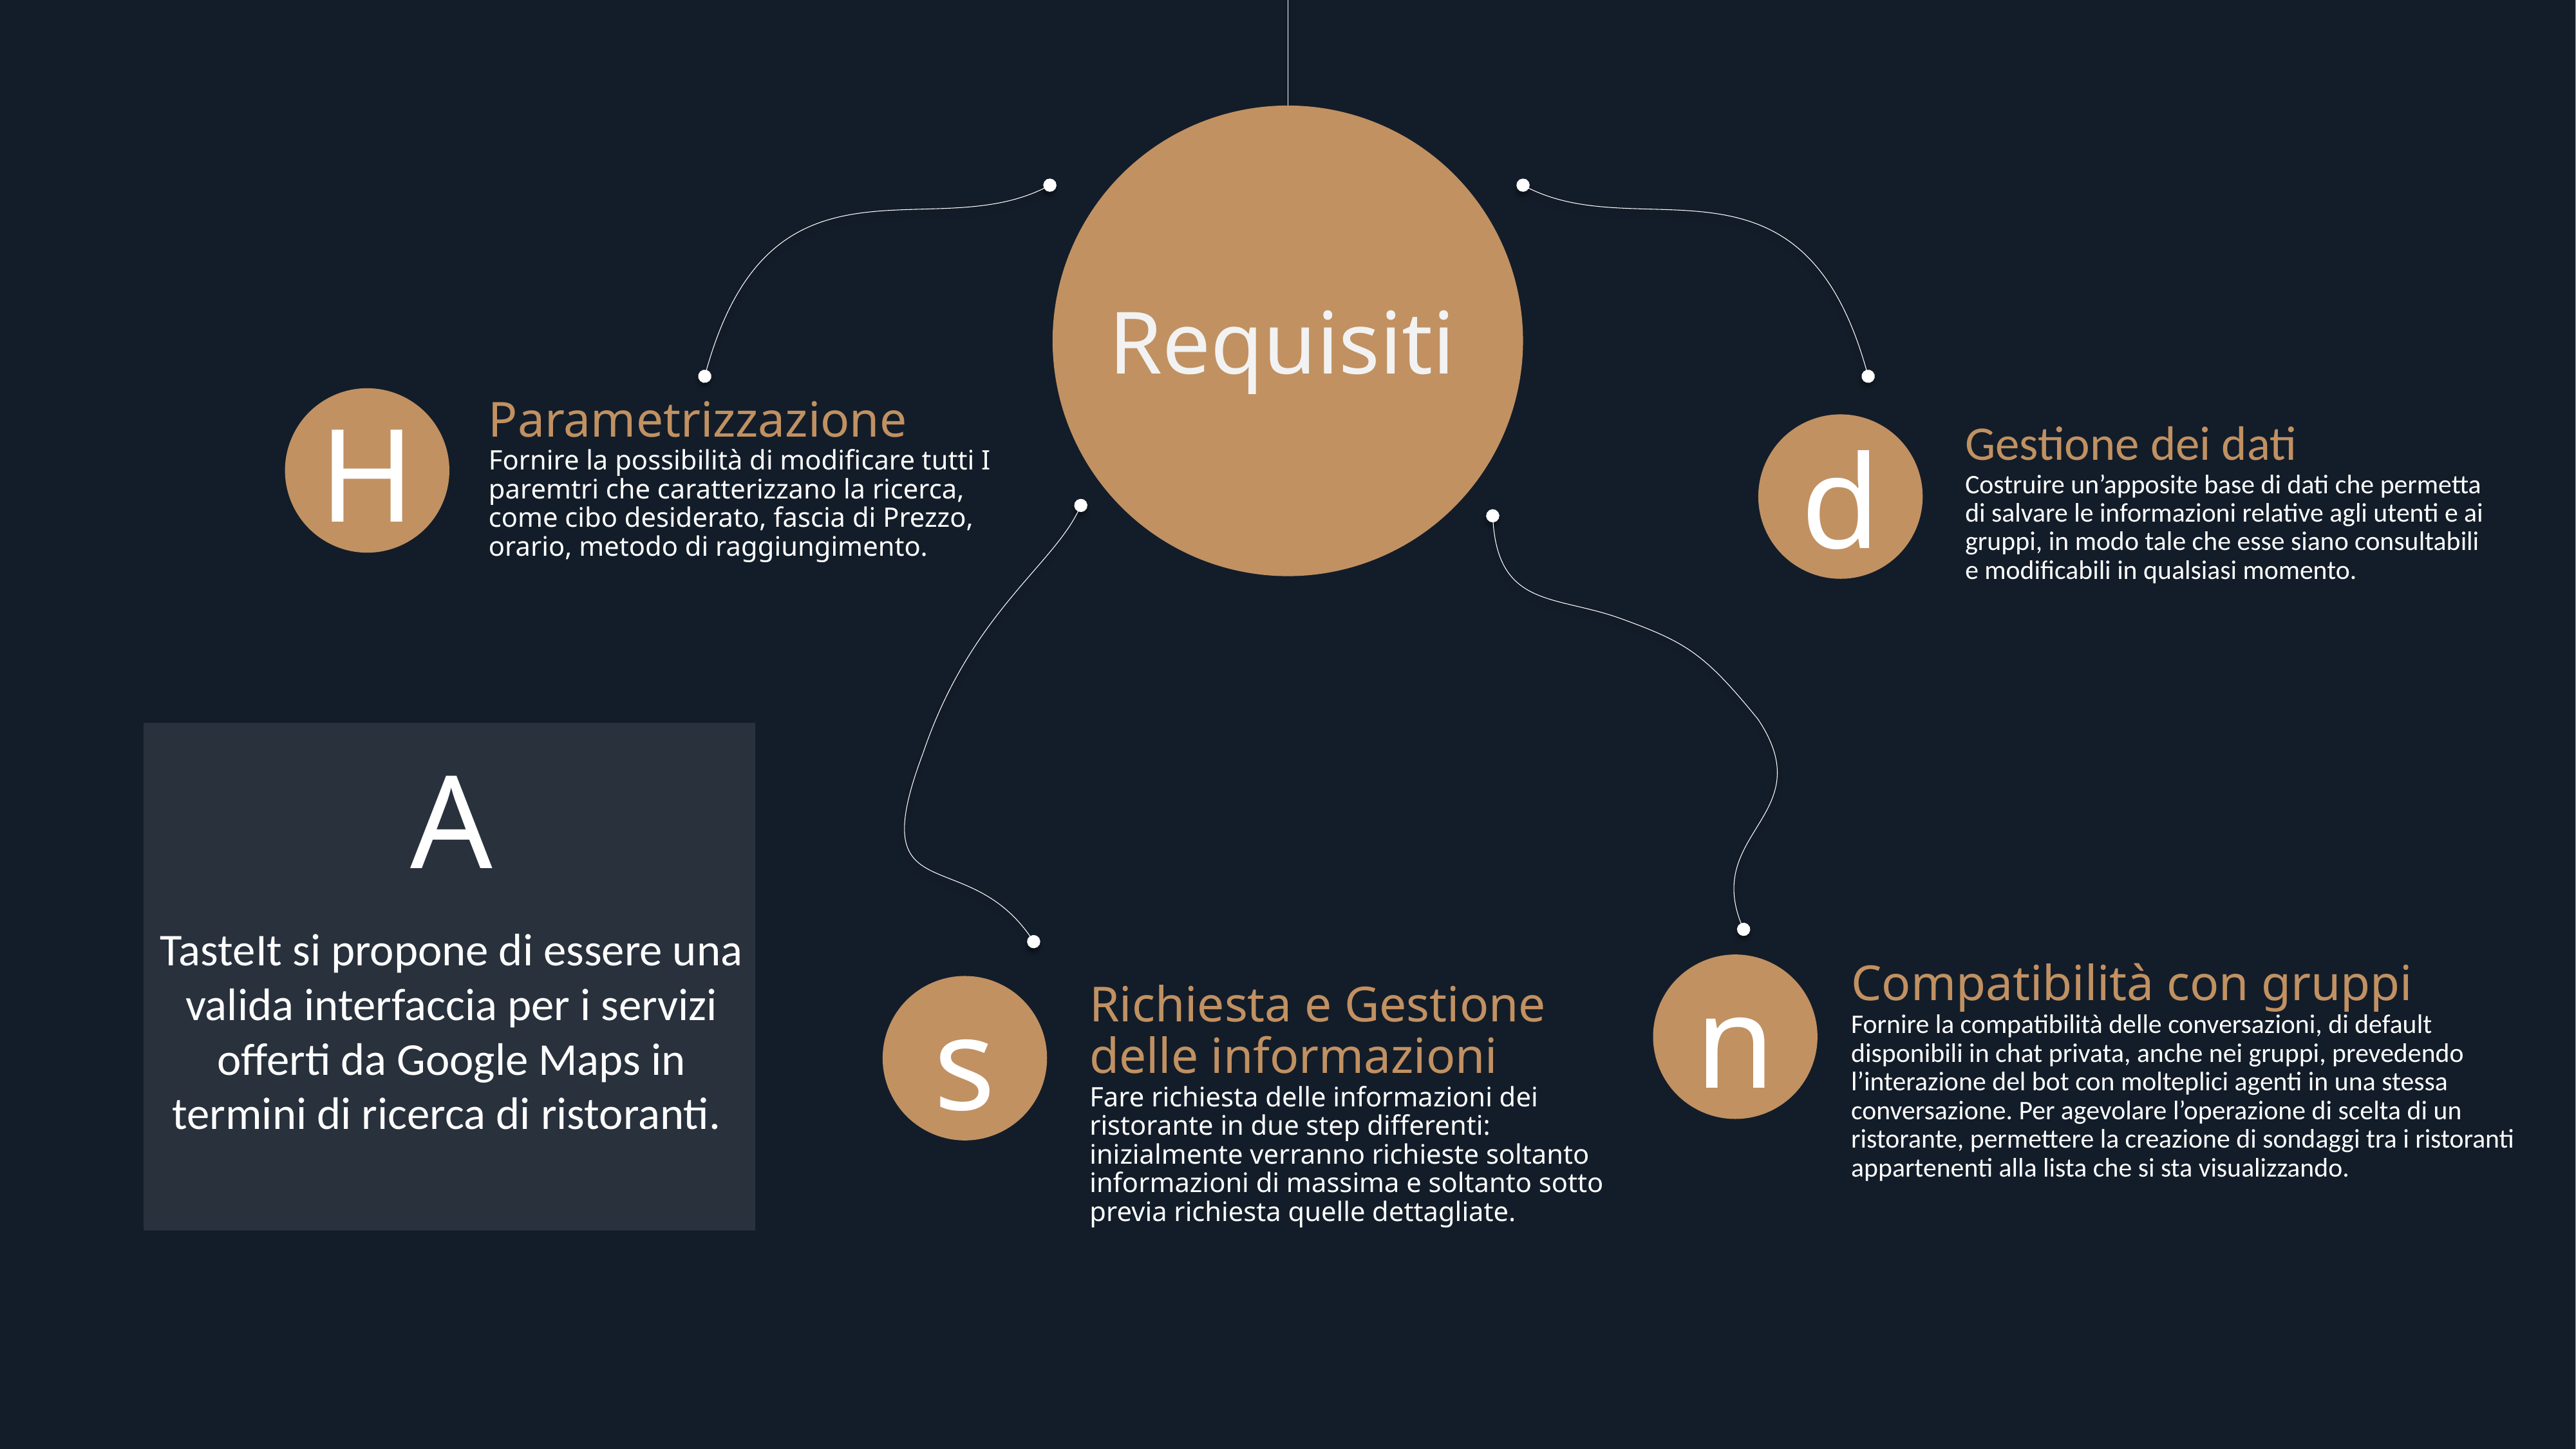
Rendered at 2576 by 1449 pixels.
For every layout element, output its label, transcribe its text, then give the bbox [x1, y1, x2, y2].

text_box [1117, 504, 1458, 577]
text_box A [146, 735, 758, 900]
text_box Compatibilità con gruppi Fornire la compatibilità delle conversazioni, di default disponibili in chat privata, anche nei gruppi, prevedendo l’interazione del bot con molteplici agenti in una stessa conversazione. Per agevolare l’operazione di scelta di un ristorante, permettere la creazione di sondaggi tra i ristoranti appartenenti alla lista che si sta visualizzando. [1841, 954, 2544, 1188]
text_box [1056, 104, 1288, 295]
text_box [904, 504, 1087, 949]
text_box s [881, 975, 1048, 1141]
text_box [698, 178, 1057, 383]
text_box n [1652, 954, 1818, 1120]
text_box TasteIt si propone di essere una valida interfaccia per i servizi offerti da Google Maps in termini di ricerca di ristoranti. [146, 915, 758, 1144]
text_box [1516, 178, 1875, 383]
text_box d [1757, 413, 1924, 580]
text_box Gestione dei dati Costruire un’apposite base di dati che permetta di salvare le informazioni relative agli utenti e ai gruppi, in modo tale che esse siano consultabili e modificabili in qualsiasi momento. [1955, 413, 2505, 590]
text_box [1288, 104, 1519, 295]
text_box H [284, 387, 451, 554]
text_box [143, 722, 756, 1231]
text_box Requisiti [1042, 295, 1522, 504]
text_box [1486, 509, 1778, 936]
text_box Richiesta e Gestione delle informazioni Fare richiesta delle informazioni dei ristorante in due step differenti: inizialmente verranno richieste soltanto informazioni di massima e soltanto sotto previa richiesta quelle dettagliate. [1080, 976, 1629, 1232]
text_box Parametrizzazione Fornire la possibilità di modificare tutti I paremtri che caratterizzano la ricerca, come cibo desiderato, fascia di Prezzo, orario, metodo di raggiungimento. [479, 391, 1028, 567]
